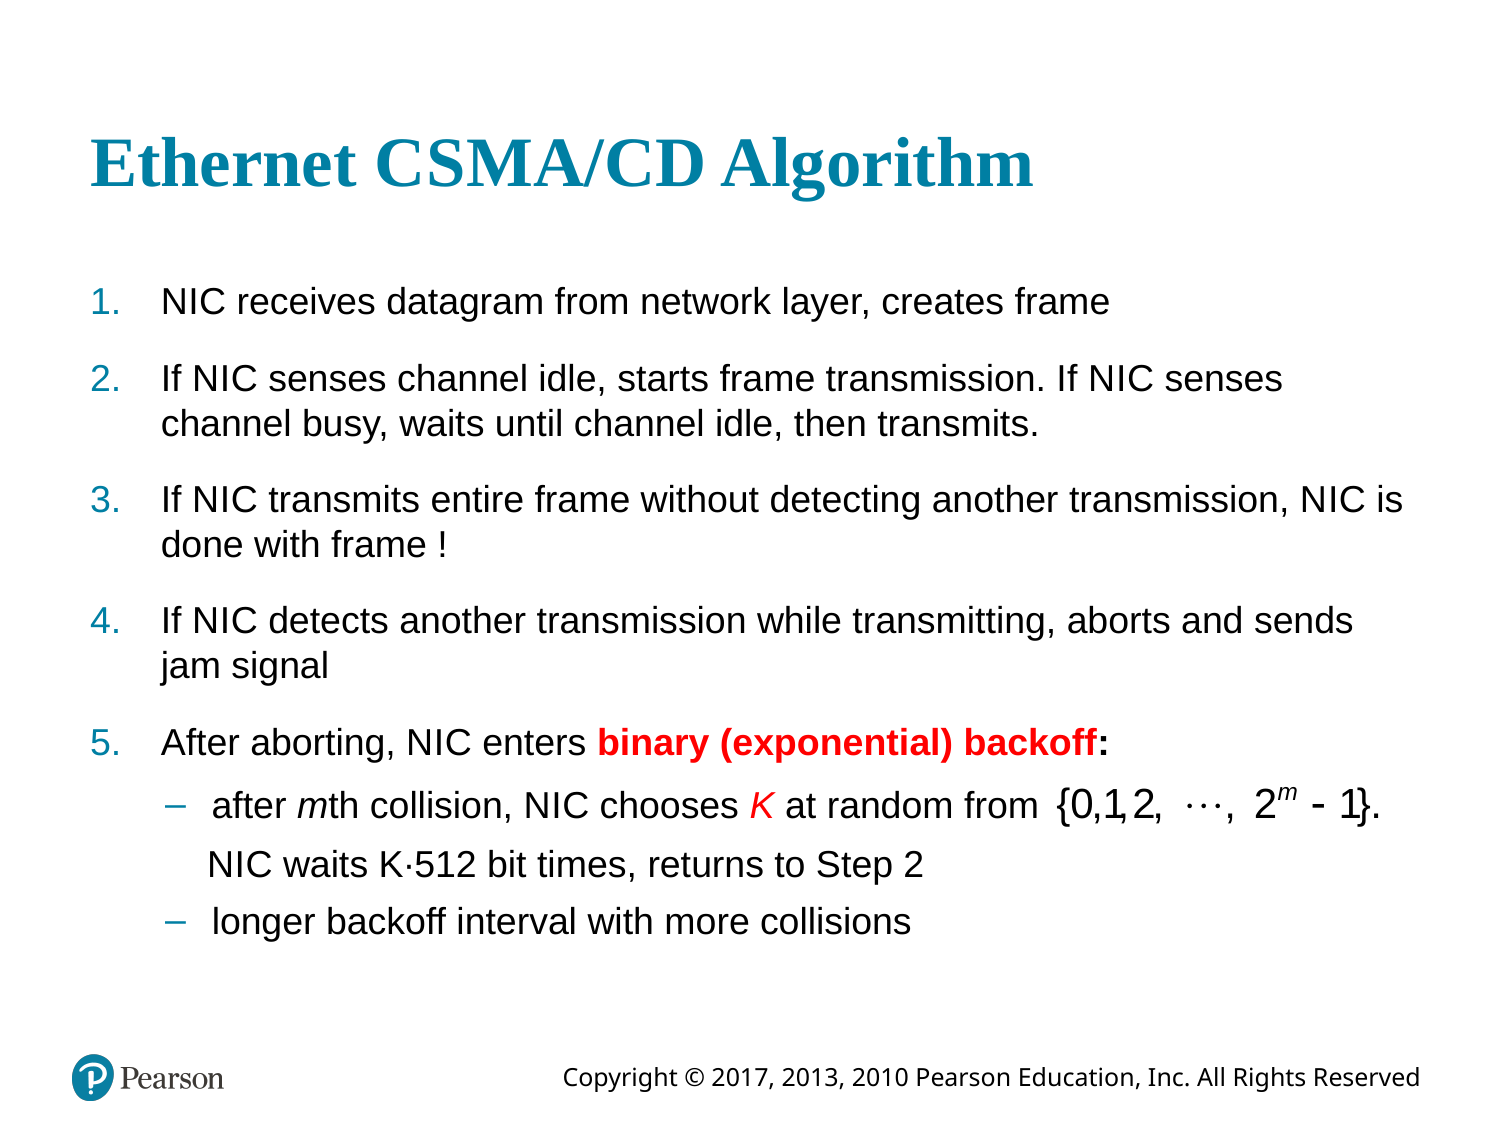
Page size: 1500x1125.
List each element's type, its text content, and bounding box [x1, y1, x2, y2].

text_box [1049, 773, 1388, 837]
picture [72, 1087, 83, 1101]
title Ethernet C S M A/C D Algorithm [75, 35, 1425, 216]
list N I C waits K·512 bit times, returns to Step 2 longer backoff interval with more collisions [75, 824, 1425, 956]
list after mth collision, N I C chooses K at random from [75, 765, 1077, 824]
picture [72, 1054, 88, 1070]
picture [80, 1063, 106, 1088]
picture [98, 1054, 224, 1101]
list N I C receives datagram from network layer, creates frame If N I C senses channel idle, starts frame transmission. If N I C senses channel busy, waits until channel idle, then transmits. If N I C transmits entire frame without detecting another transmission, N I C is done with frame ! If N I C detects another transmission while transmitting, aborts and sends jam signal After aborting, N I C enters binary (exponential) backoff: [75, 262, 1425, 764]
